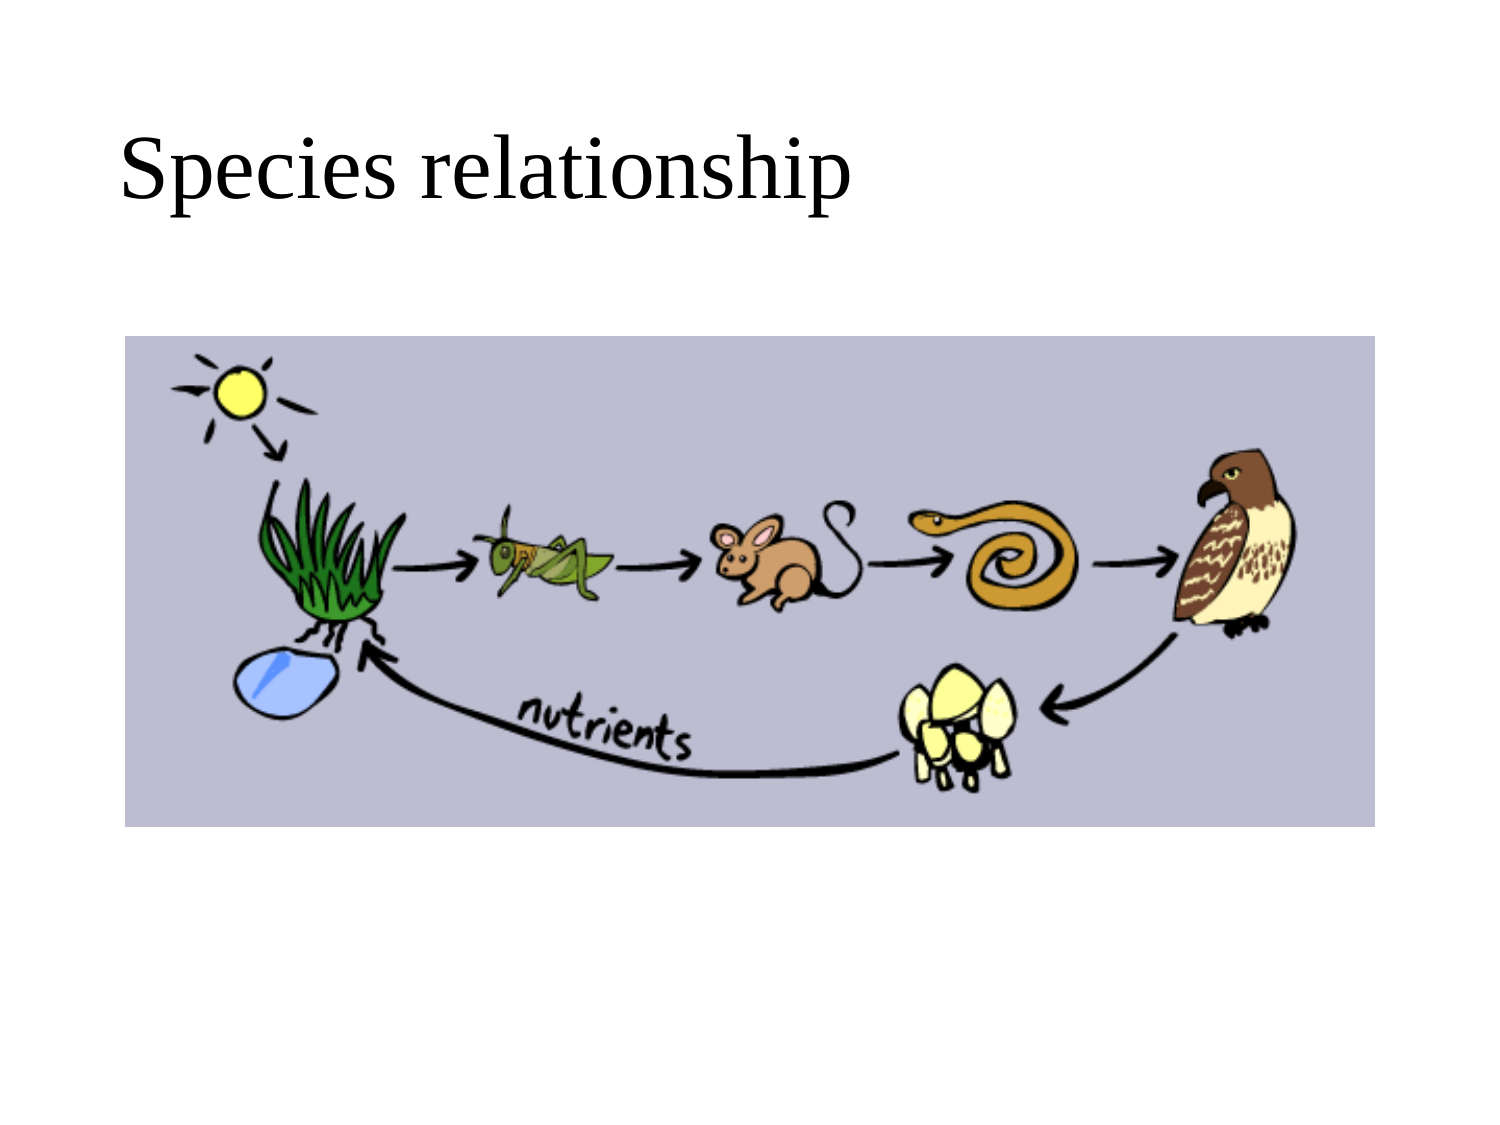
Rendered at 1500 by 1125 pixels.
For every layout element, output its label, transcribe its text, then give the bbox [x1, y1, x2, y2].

title Species relationship [103, 59, 1397, 278]
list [124, 336, 1376, 827]
